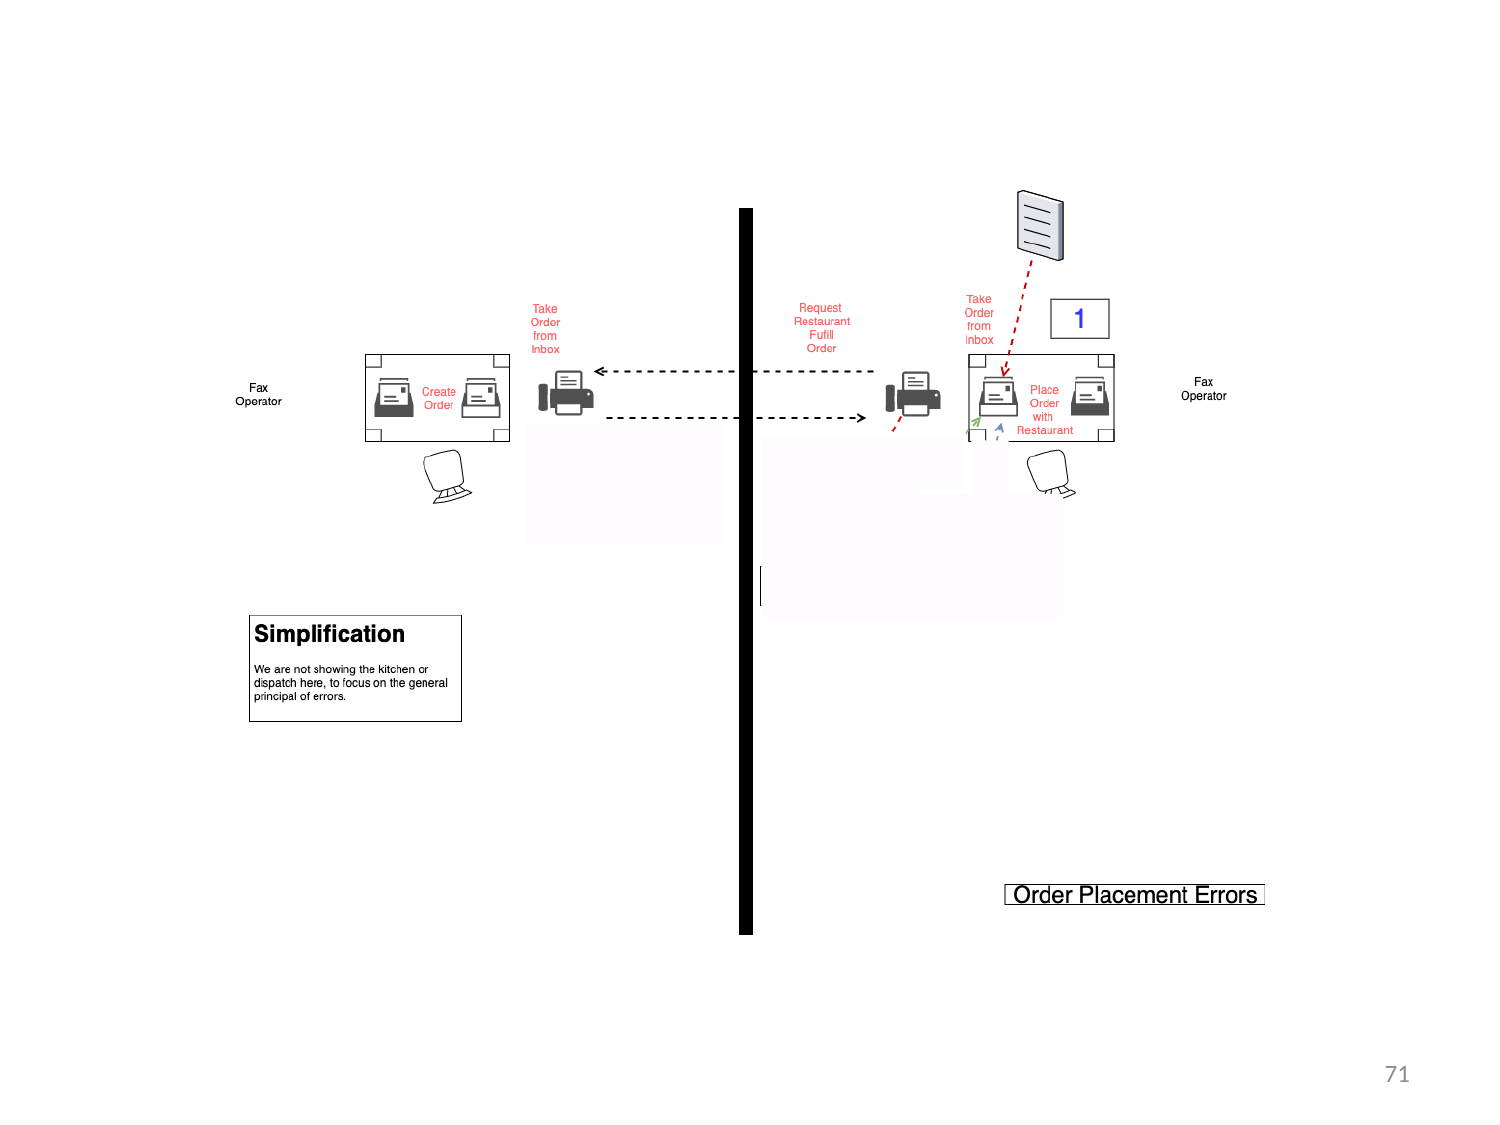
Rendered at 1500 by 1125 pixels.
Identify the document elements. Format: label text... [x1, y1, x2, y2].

slide_number 71 [1074, 1042, 1425, 1103]
picture [235, 189, 1265, 935]
